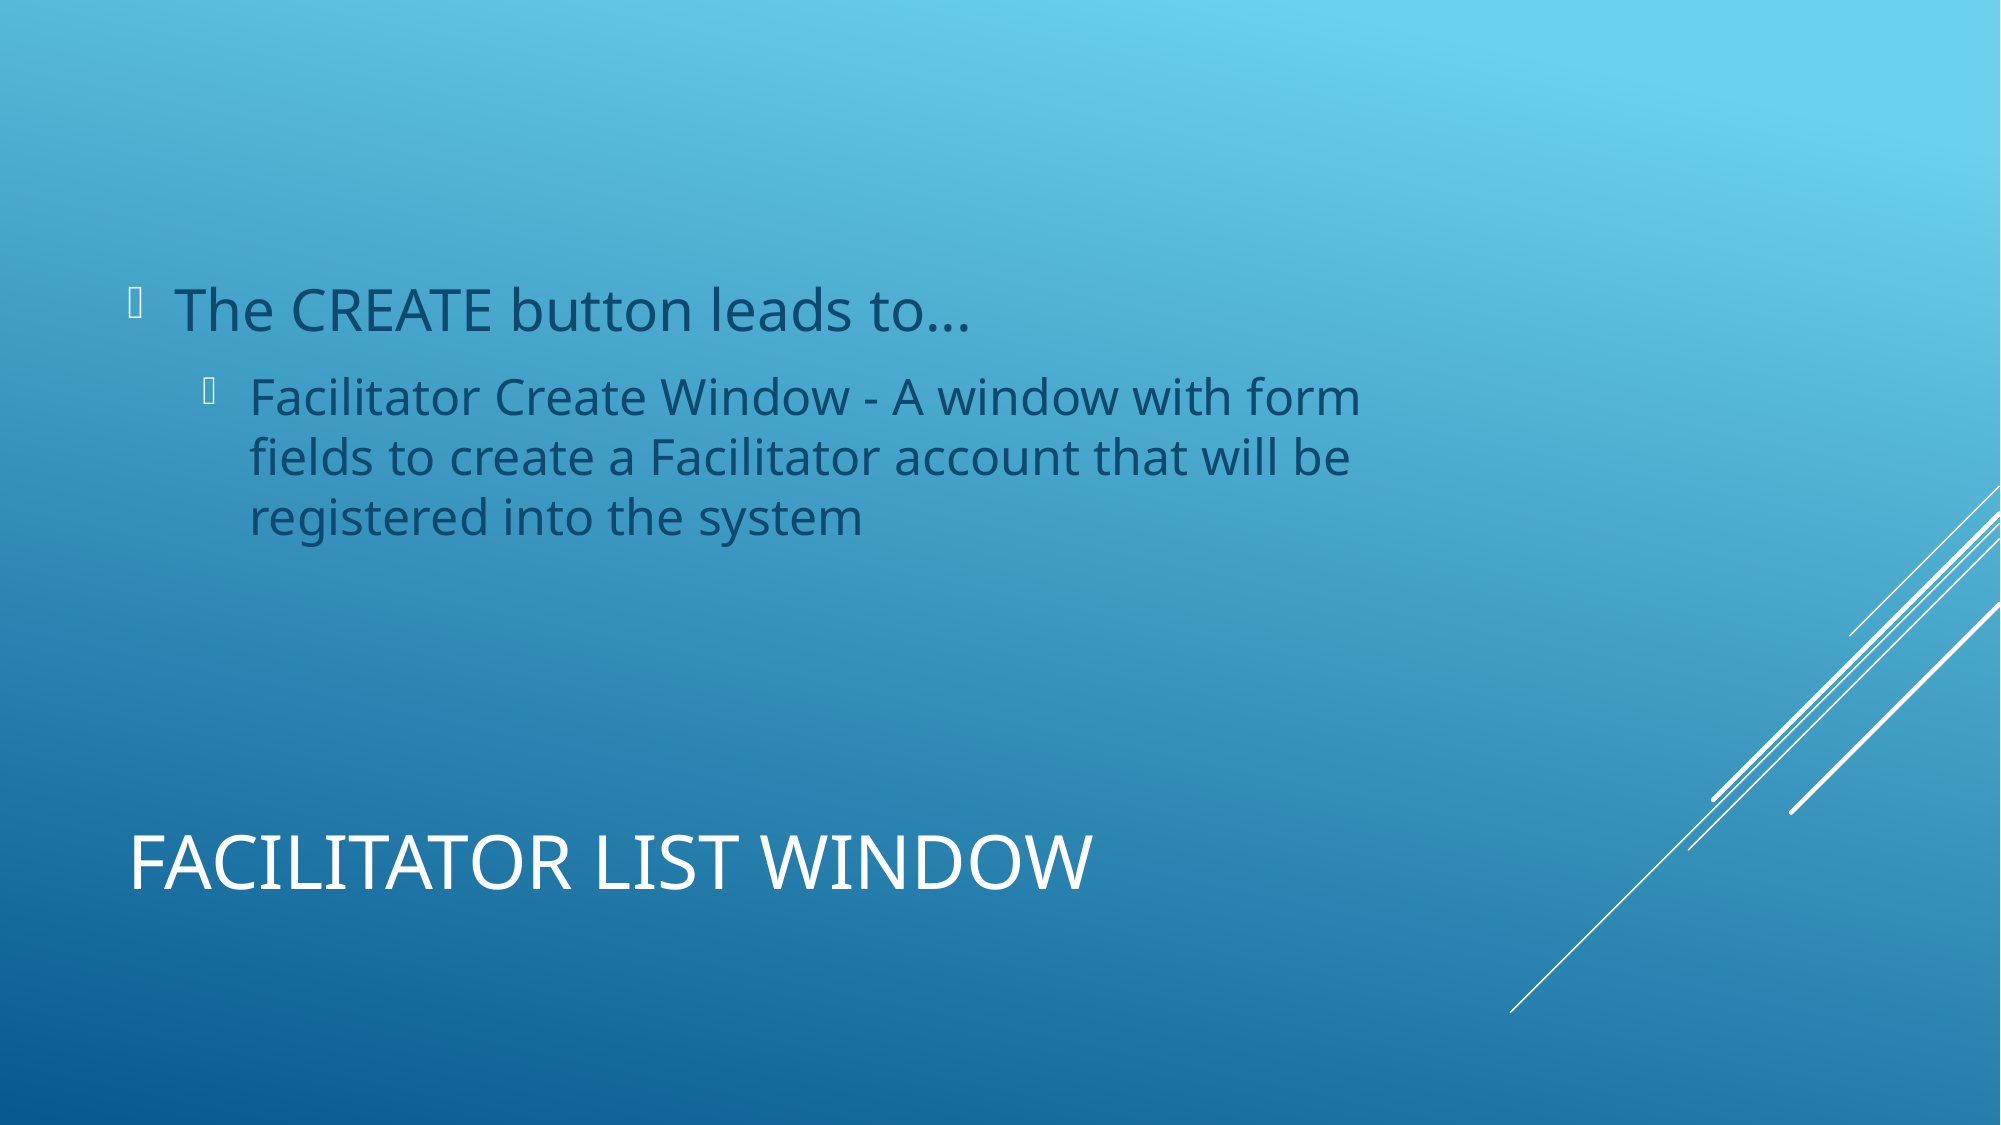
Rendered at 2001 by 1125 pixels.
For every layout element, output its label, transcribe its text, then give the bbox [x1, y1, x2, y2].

title FACILITATOR LIST WINDOW [112, 736, 1513, 984]
list The CREATE button leads to... Facilitator Create Window - A window with form fields to create a Facilitator account that will be registered into the system [112, 112, 1513, 706]
